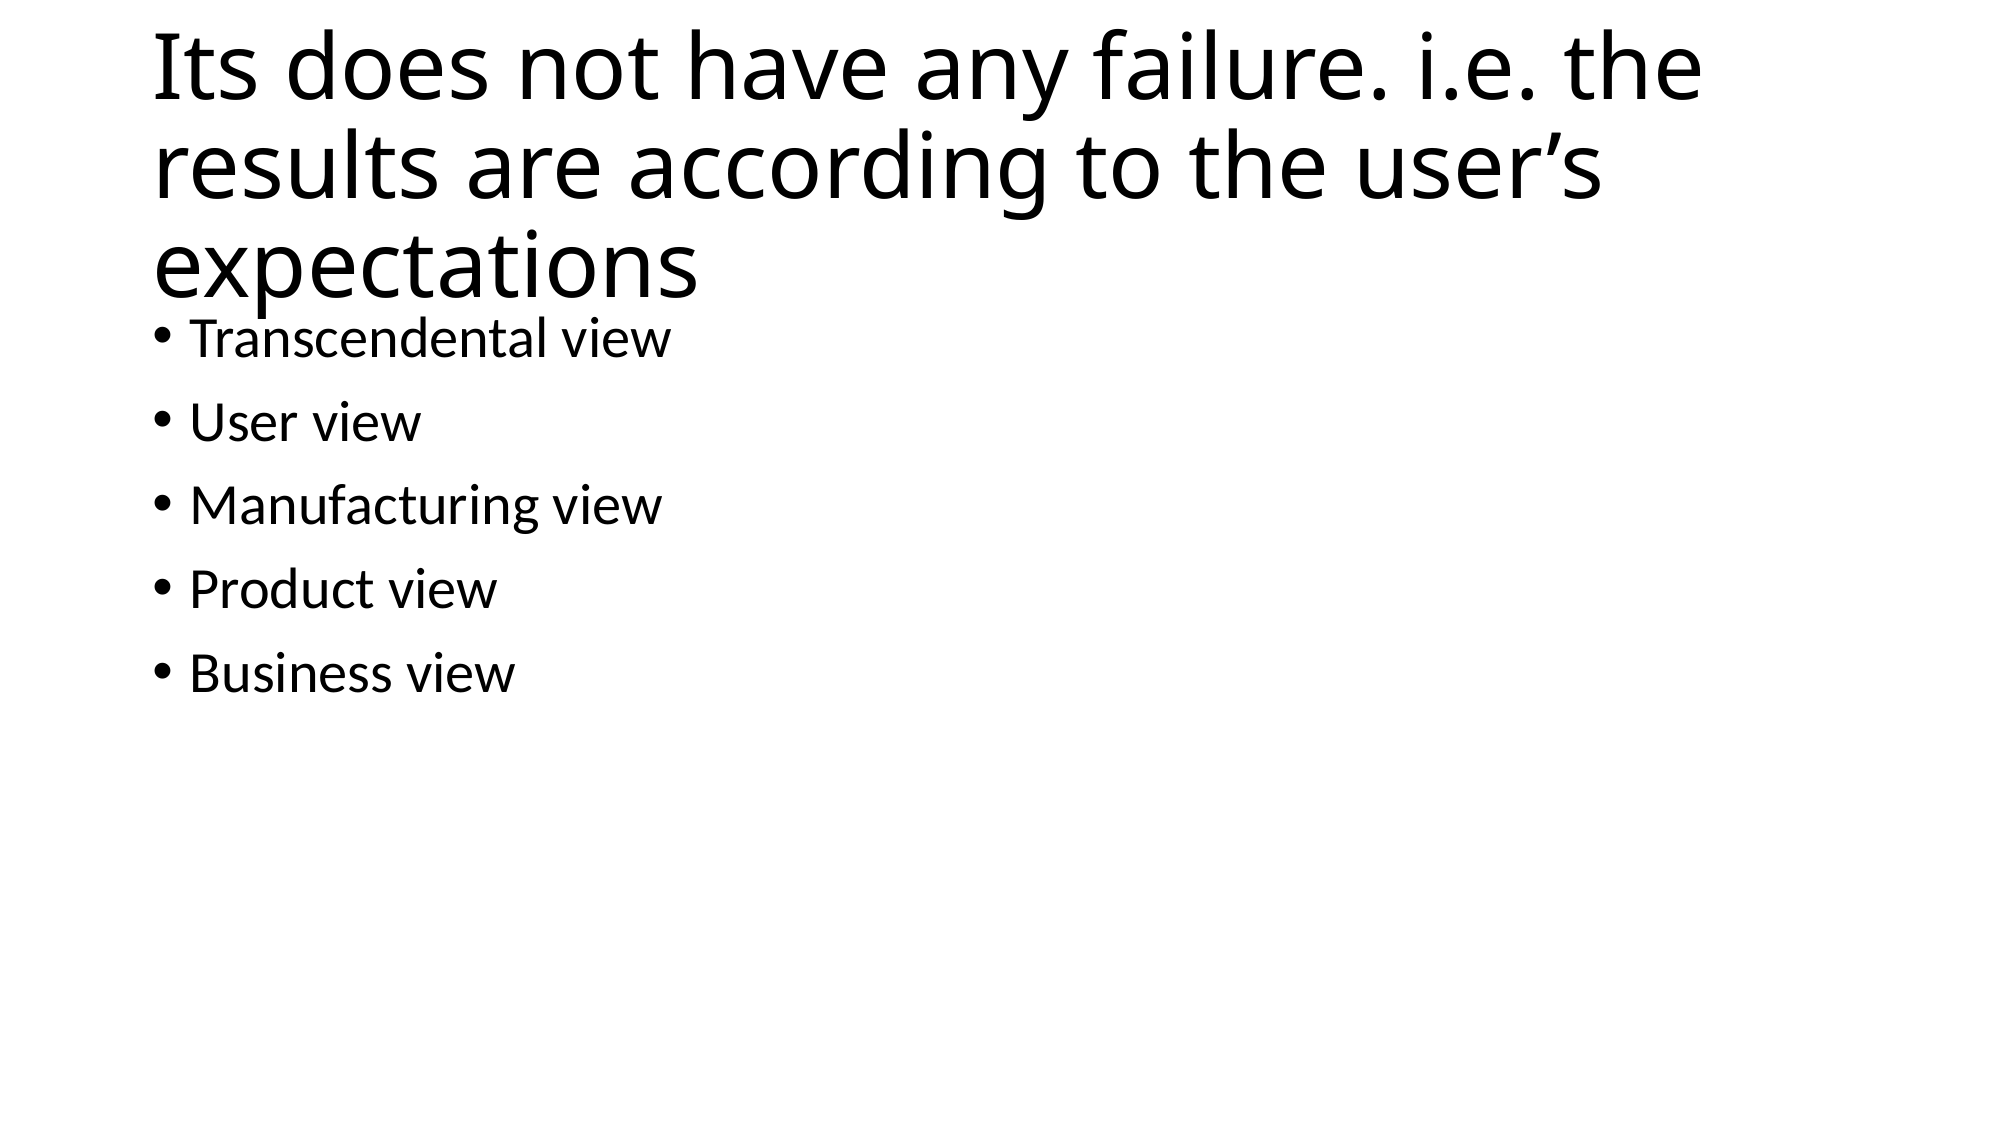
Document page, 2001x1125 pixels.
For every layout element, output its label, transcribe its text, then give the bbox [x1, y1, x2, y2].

list Transcendental view User view Manufacturing view Product view Business view [137, 299, 1863, 1014]
title Its does not have any failure. i.e. the results are according to the user’s expectations [137, 59, 1863, 278]
